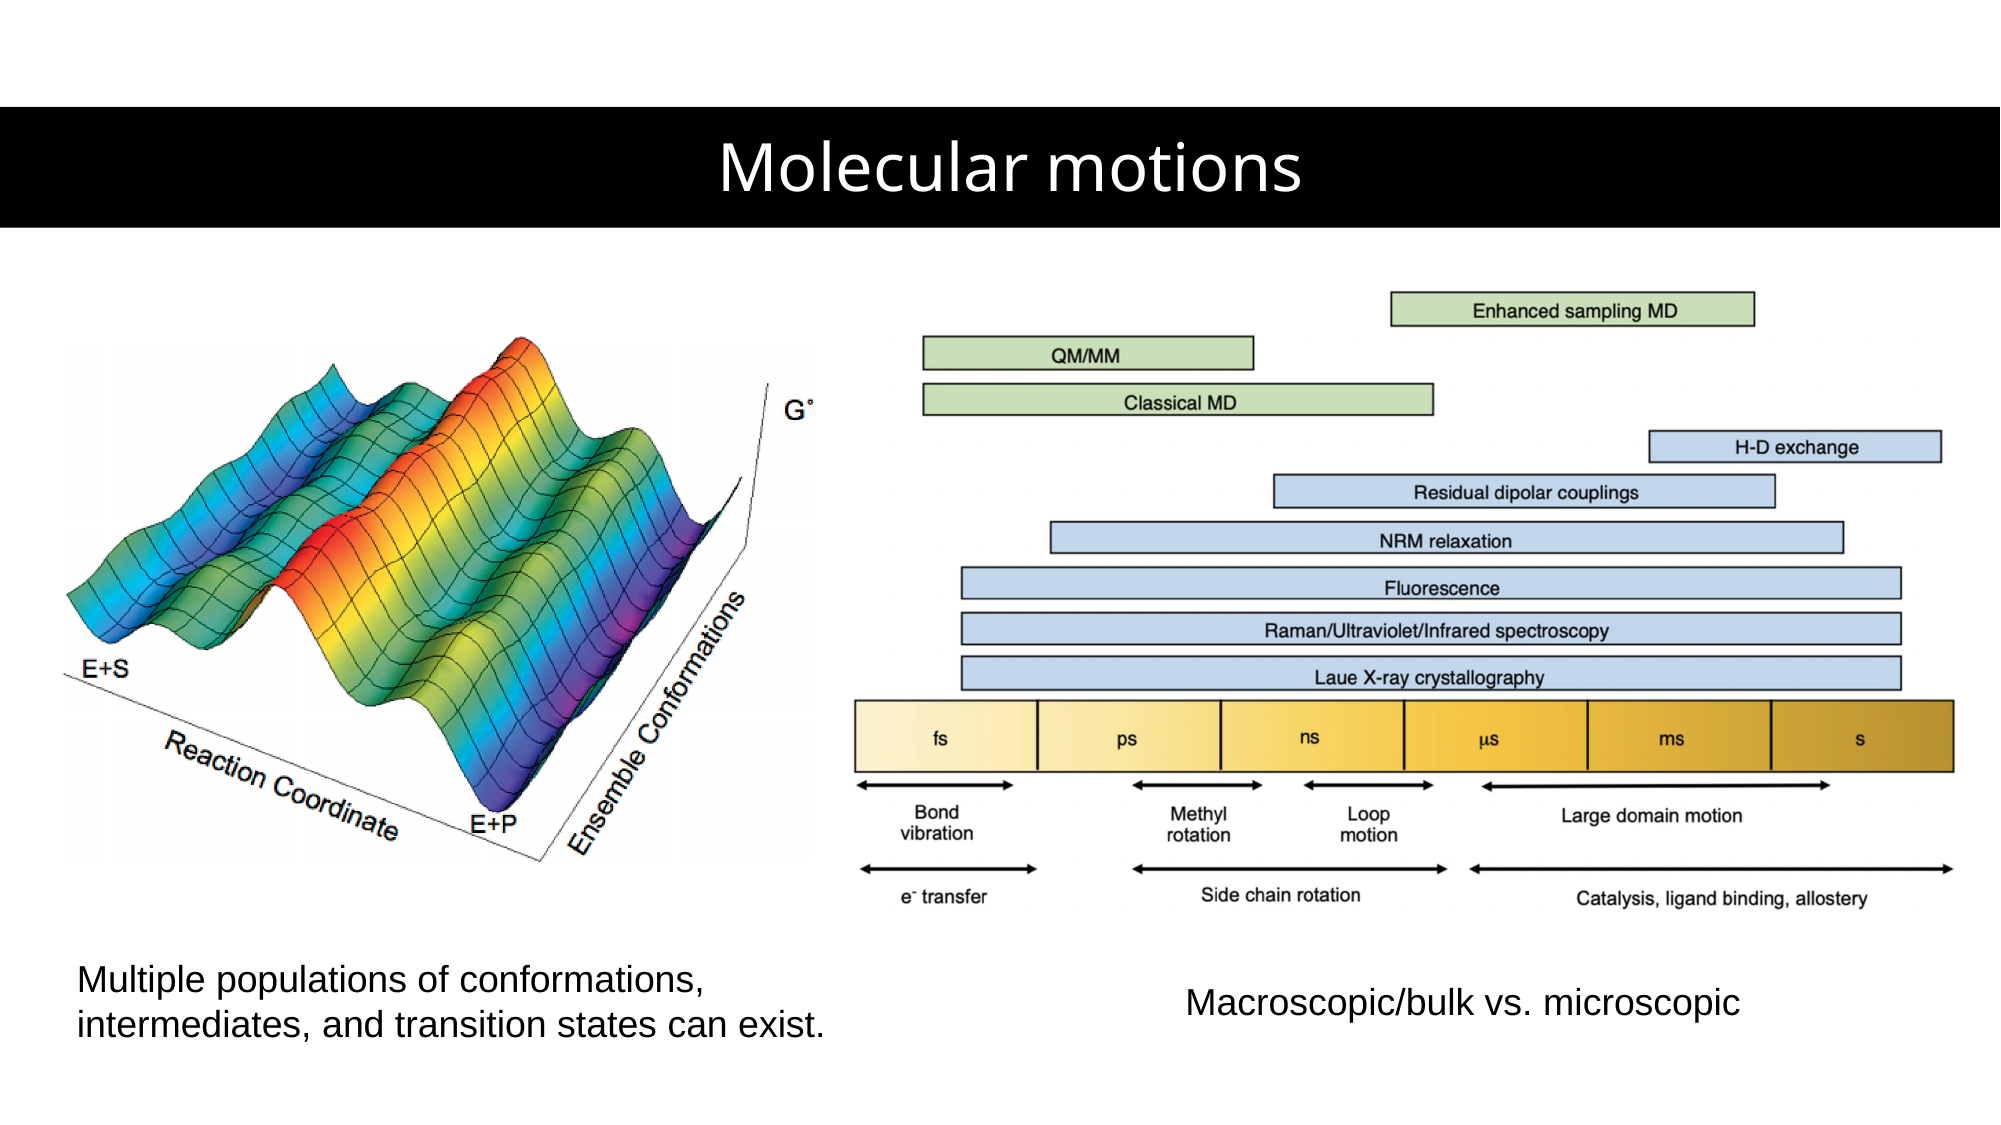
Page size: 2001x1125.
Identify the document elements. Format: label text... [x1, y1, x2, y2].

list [843, 287, 1962, 911]
text_box [0, 105, 2000, 229]
text_box Macroscopic/bulk vs. microscopic [1170, 970, 1815, 1031]
title Molecular motions [91, 105, 1931, 228]
text_box Multiple populations of conformations, intermediates, and transition states can exist. [62, 947, 852, 1053]
picture [61, 335, 815, 863]
